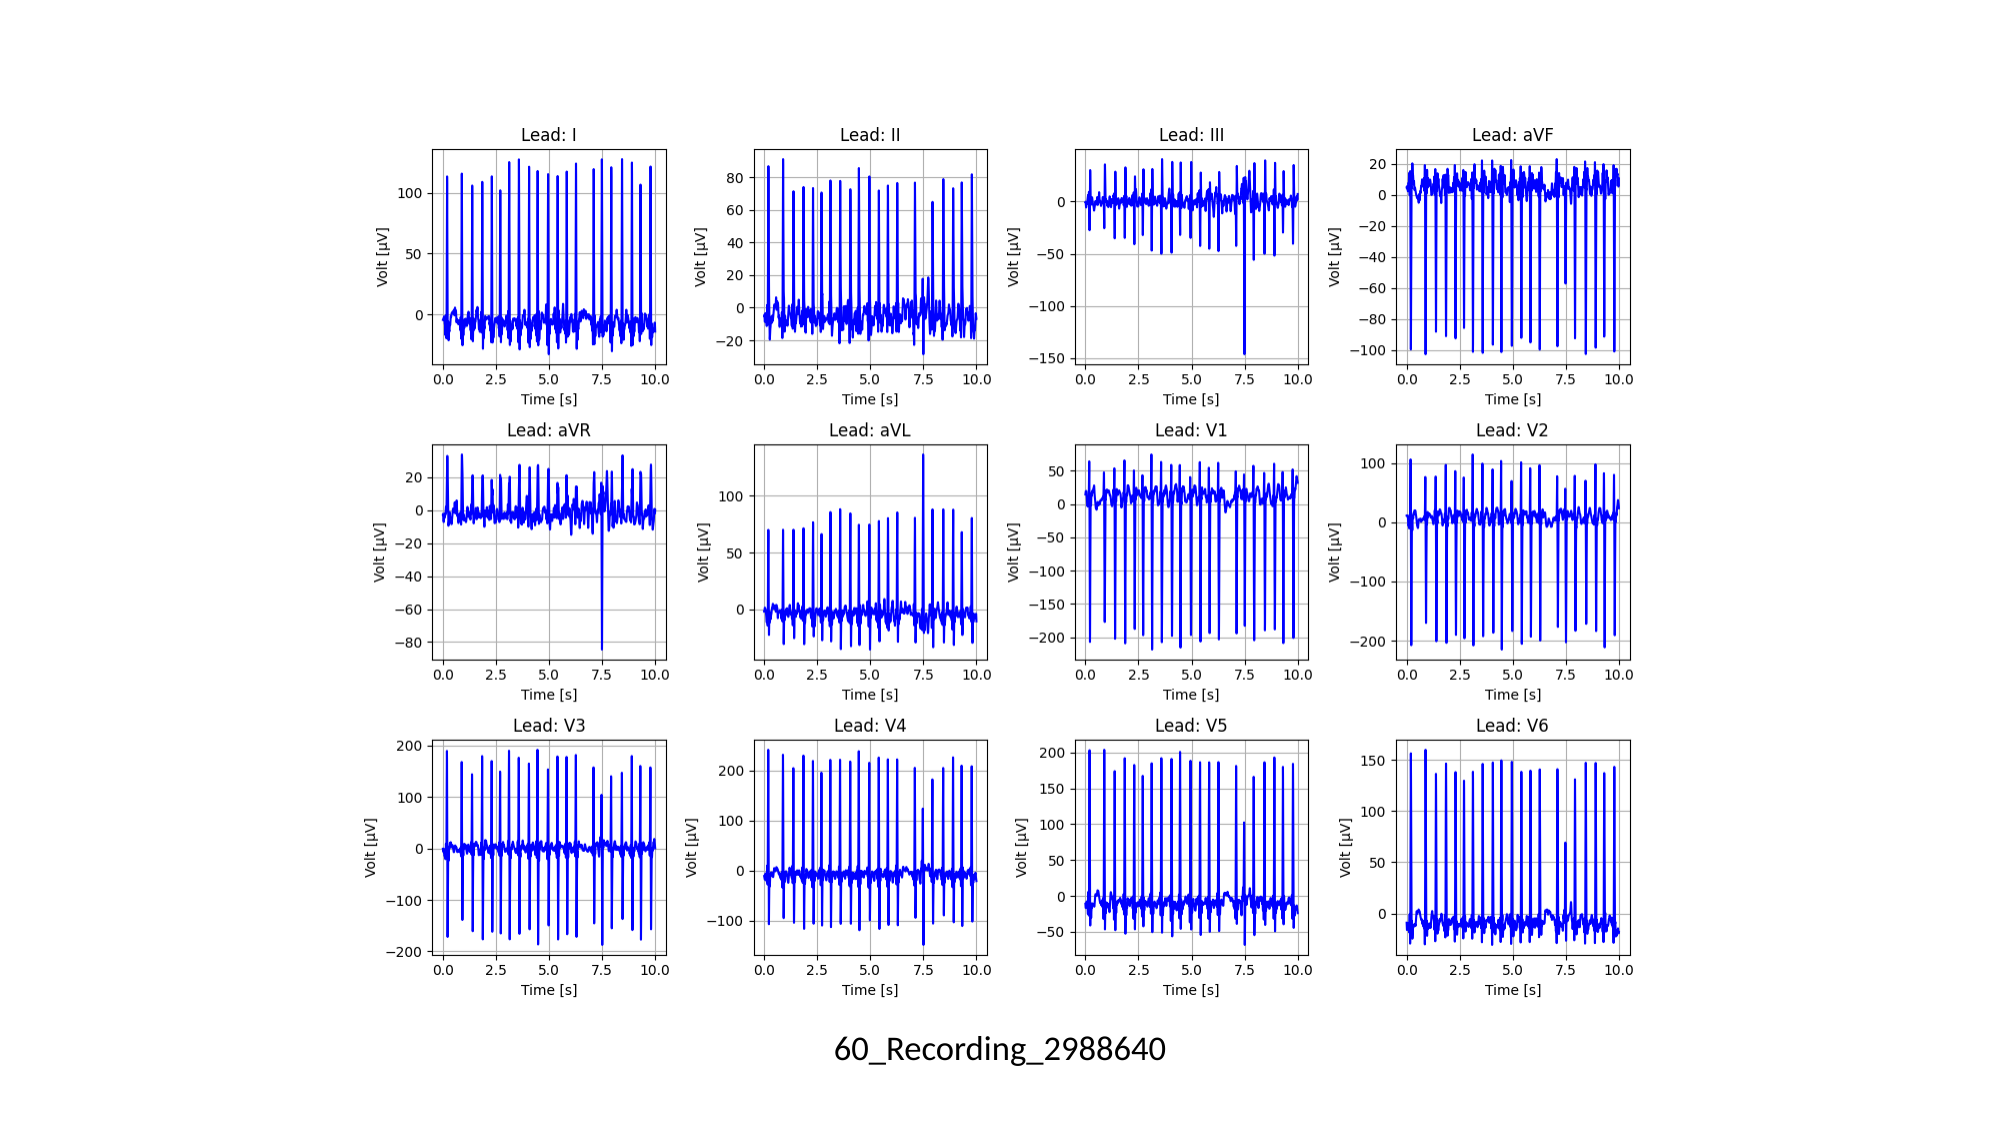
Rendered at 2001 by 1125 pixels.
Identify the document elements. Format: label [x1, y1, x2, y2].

text_box [349, 112, 1650, 1075]
